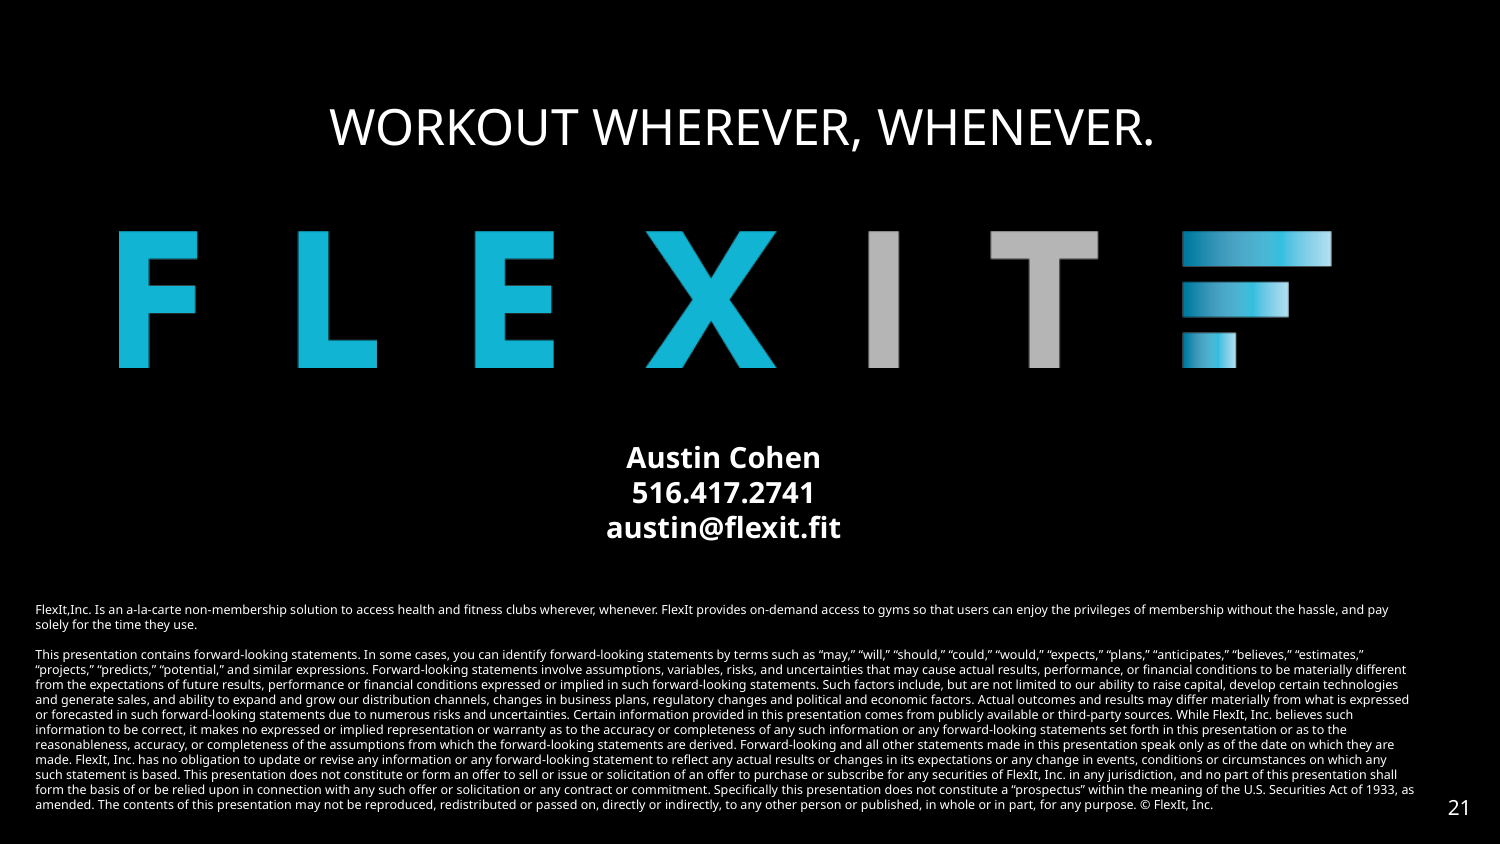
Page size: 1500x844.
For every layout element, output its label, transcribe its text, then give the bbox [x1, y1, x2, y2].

title WORKOUT WHEREVER, WHENEVER. [61, 0, 1425, 171]
text_box FlexIt,Inc. Is an a-la-carte non-membership solution to access health and fitness clubs wherever, whenever. FlexIt provides on-demand access to gyms so that users can enjoy the privileges of membership without the hassle, and pay solely for the time they use. This presentation contains forward-looking statements. In some cases, you can identify forward-looking statements by terms such as “may,” “will,” “should,” “could,” “would,” “expects,” “plans,” “anticipates,” “believes,” “estimates,” “projects,” “predicts,” “potential,” and similar expressions. Forward-looking statements involve assumptions, variables, risks, and uncertainties that may cause actual results, performance, or financial conditions to be materially different from the expectations of future results, performance or financial conditions expressed or implied in such forward-looking statements. Such factors include, but are not limited to our ability to raise capital, develop certain technologies and generate sales, and ability to expand and grow our distribution channels, changes in business plans, regulatory changes and political and economic factors. Actual outcomes and results may differ materially from what is expressed or forecasted in such forward-looking statements due to numerous risks and uncertainties. Certain information provided in this presentation comes from publicly available or third-party sources. While FlexIt, Inc. believes such information to be correct, it makes no expressed or implied representation or warranty as to the accuracy or completeness of any such information or any forward-looking statements set forth in this presentation or as to the reasonableness, accuracy, or completeness of the assumptions from which the forward-looking statements are derived. Forward-looking and all other statements made in this presentation speak only as of the date on which they are made. FlexIt, Inc. has no obligation to update or revise any information or any forward-looking statement to reflect any actual results or changes in its expectations or any change in events, conditions or circumstances on which any such statement is based. This presentation does not constitute or form an offer to sell or issue or solicitation of an offer to purchase or subscribe for any securities of FlexIt, Inc. in any jurisdiction, and no part of this presentation shall form the basis of or be relied upon in connection with any such offer or solicitation or any contract or commitment. Specifically this presentation does not constitute a “prospectus” within the meaning of the U.S. Securities Act of 1933, as amended. The contents of this presentation may not be reproduced, redistributed or passed on, directly or indirectly, to any other person or published, in whole or in part, for any purpose. © FlexIt, Inc. [20, 586, 1429, 836]
slide_number 21 [1429, 788, 1487, 828]
picture [118, 231, 1332, 368]
text_box Austin Cohen 516.417.2741 austin@flexit.fit [591, 431, 857, 552]
